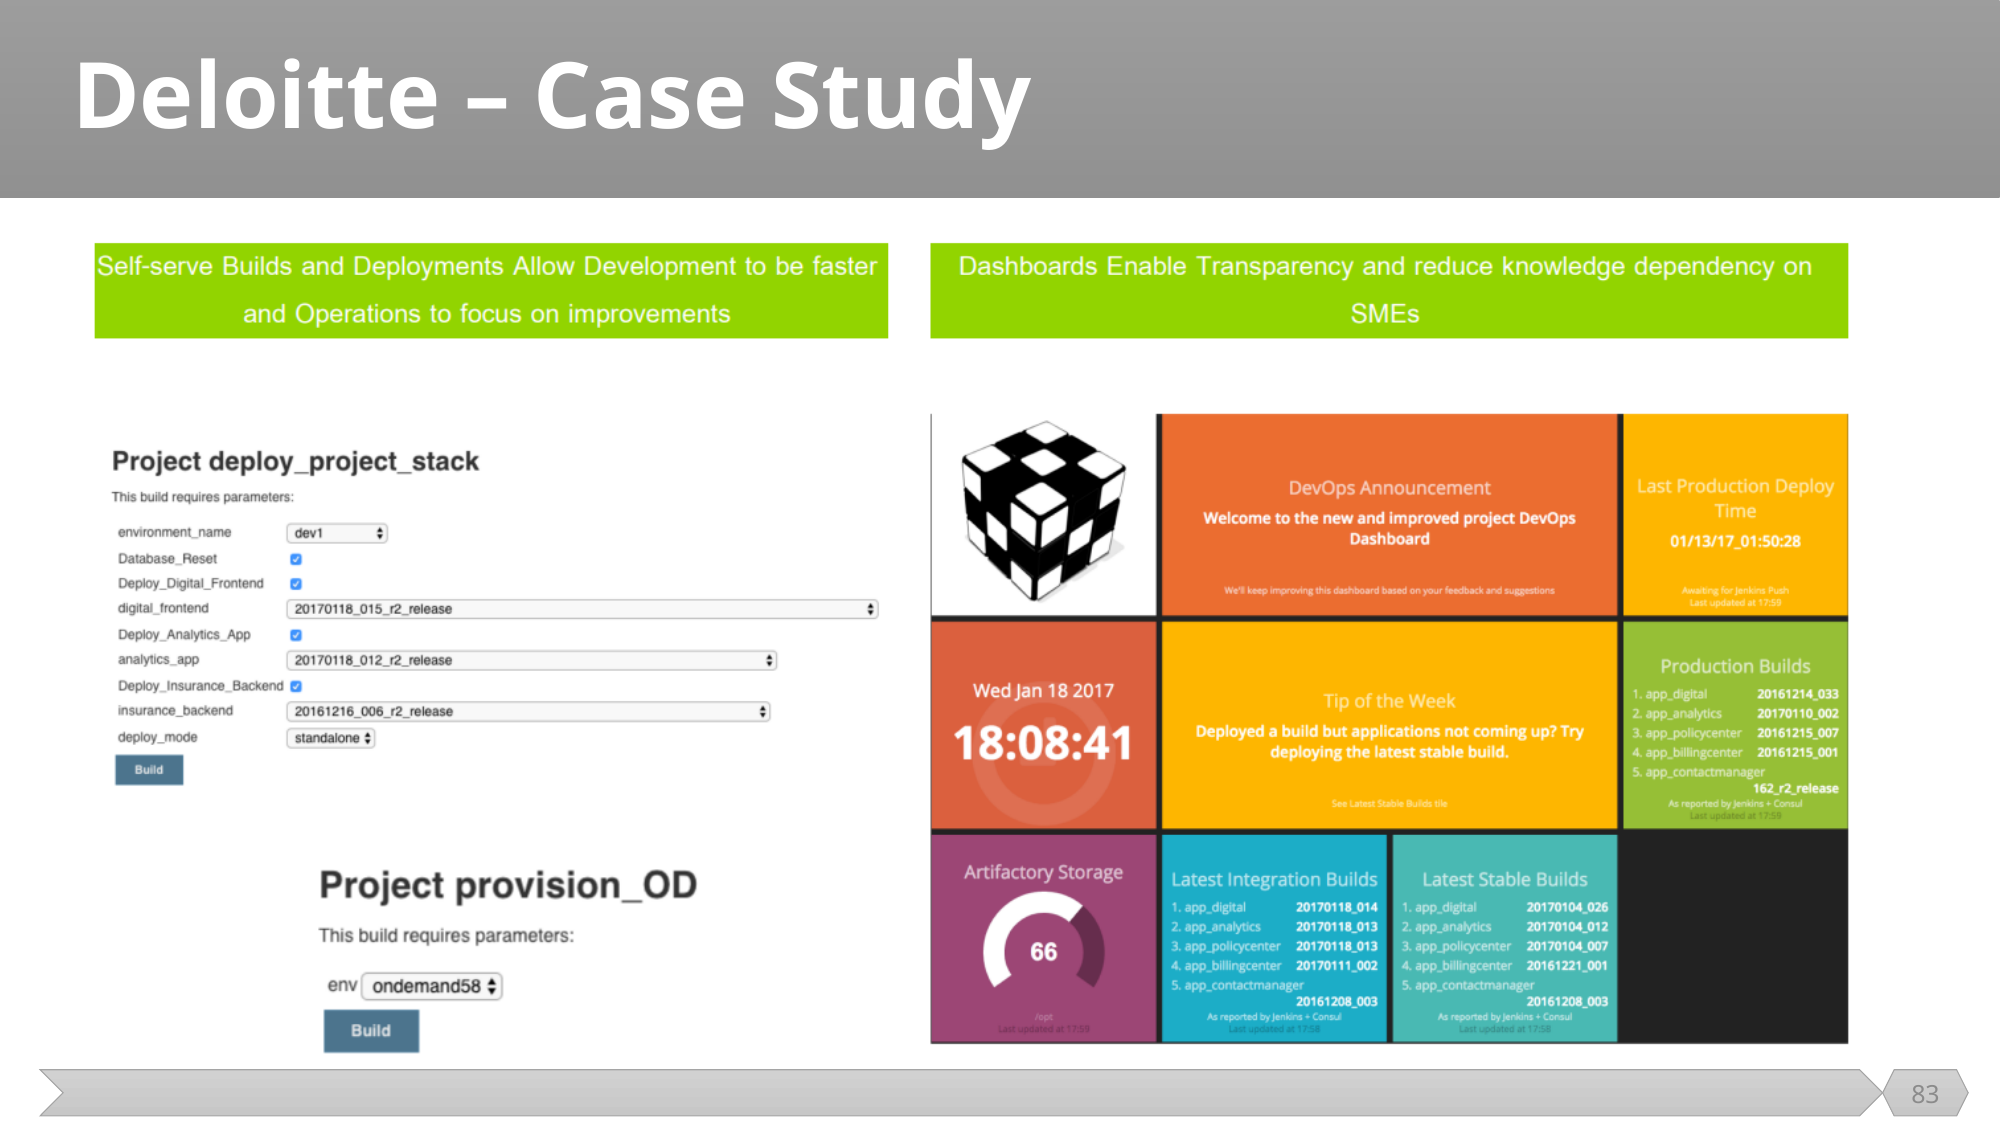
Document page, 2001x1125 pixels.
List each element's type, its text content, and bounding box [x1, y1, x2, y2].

title Deloitte – Case Study [56, 0, 1969, 199]
picture [79, 230, 1863, 1068]
slide_number 83 [1882, 1065, 1969, 1125]
